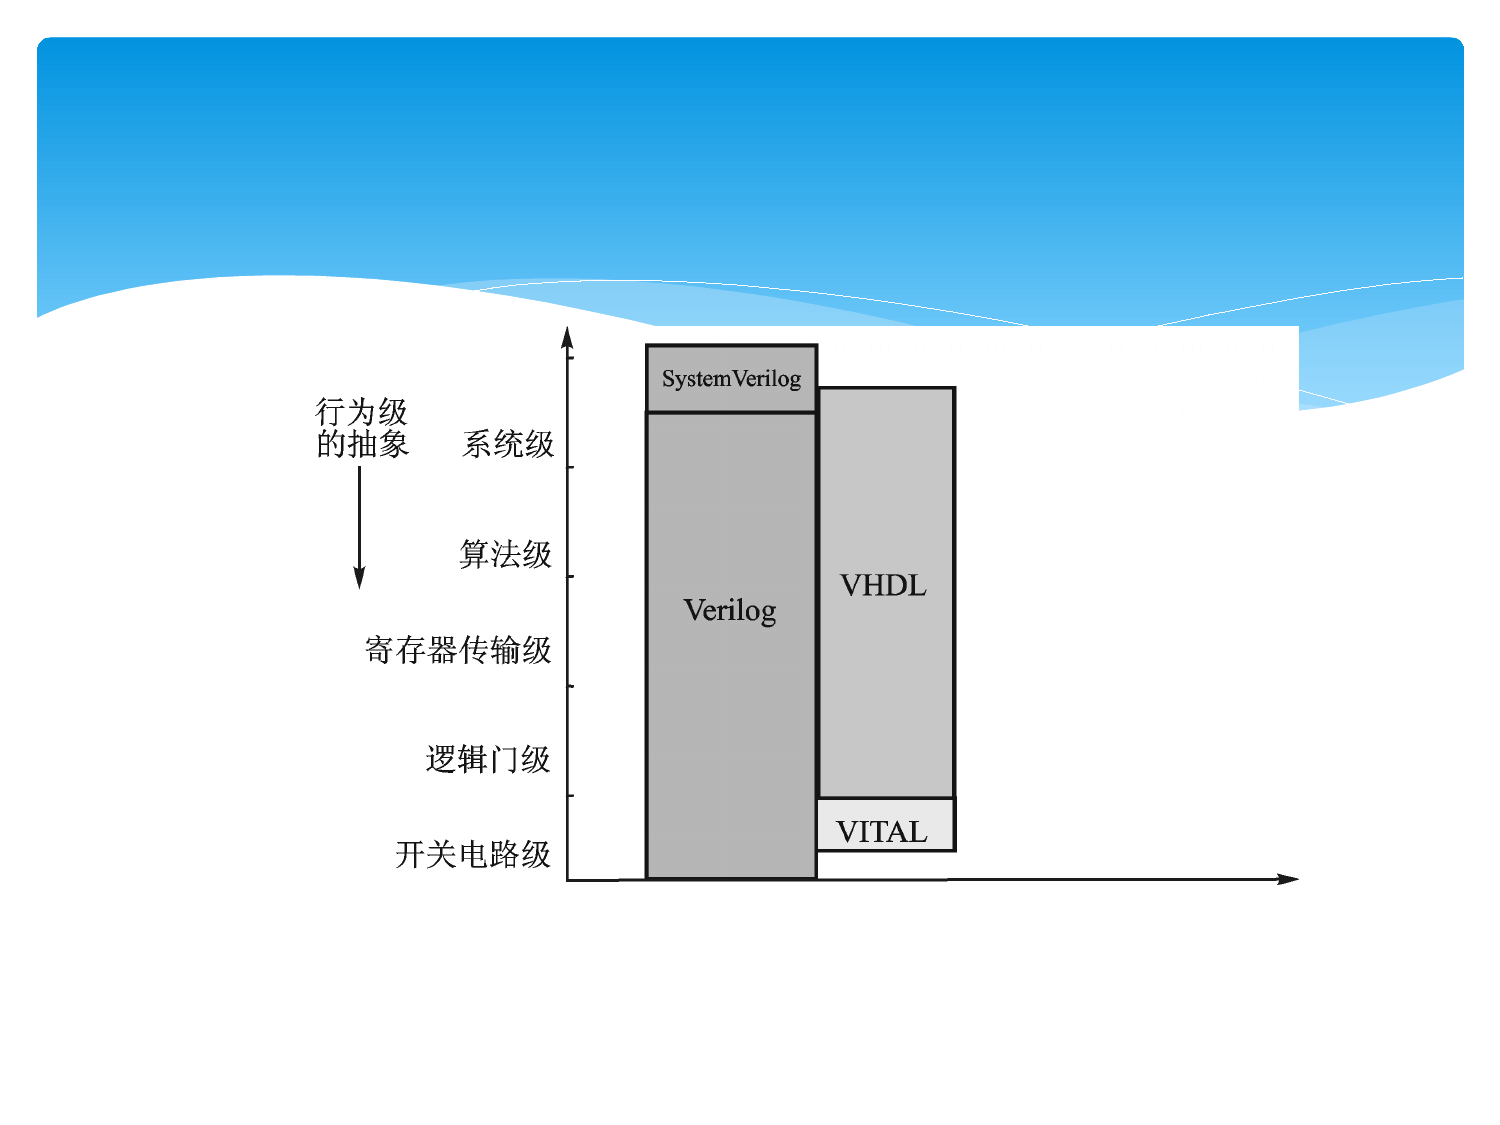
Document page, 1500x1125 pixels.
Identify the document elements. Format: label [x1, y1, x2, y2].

list [265, 325, 1299, 885]
